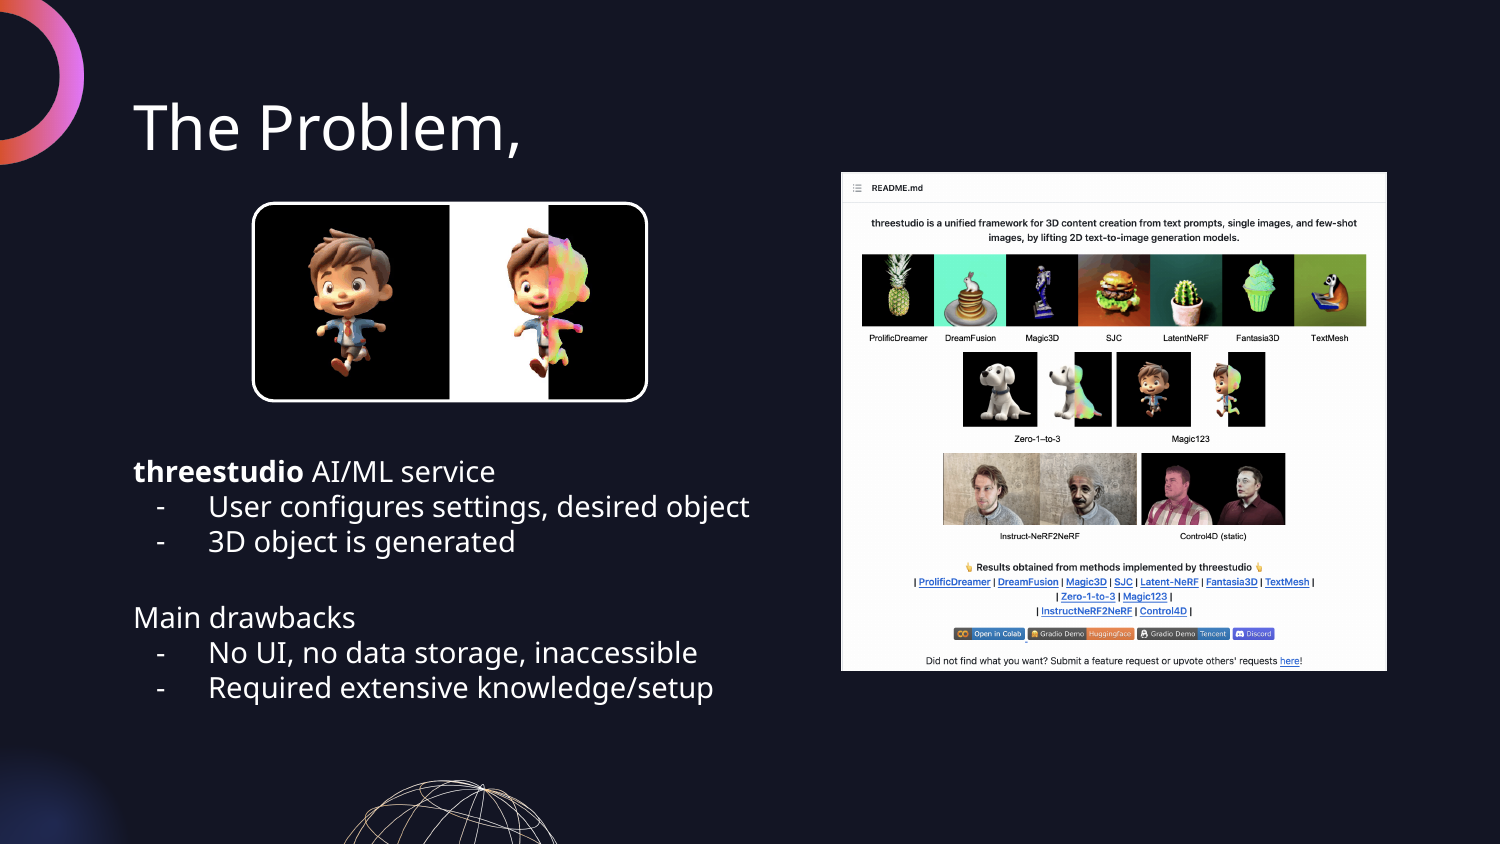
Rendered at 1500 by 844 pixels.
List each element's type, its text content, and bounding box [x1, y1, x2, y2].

title The Problem, [118, 72, 695, 177]
picture [327, 780, 574, 844]
picture [252, 203, 647, 402]
picture [841, 172, 1387, 672]
picture [0, 673, 170, 844]
picture [0, 0, 84, 165]
subtitle Main drawbacks No UI, no data storage, inaccessible Required extensive knowledge/setup [118, 584, 782, 720]
subtitle threestudio AI/ML service User configures settings, desired object 3D object is generated [118, 438, 782, 573]
